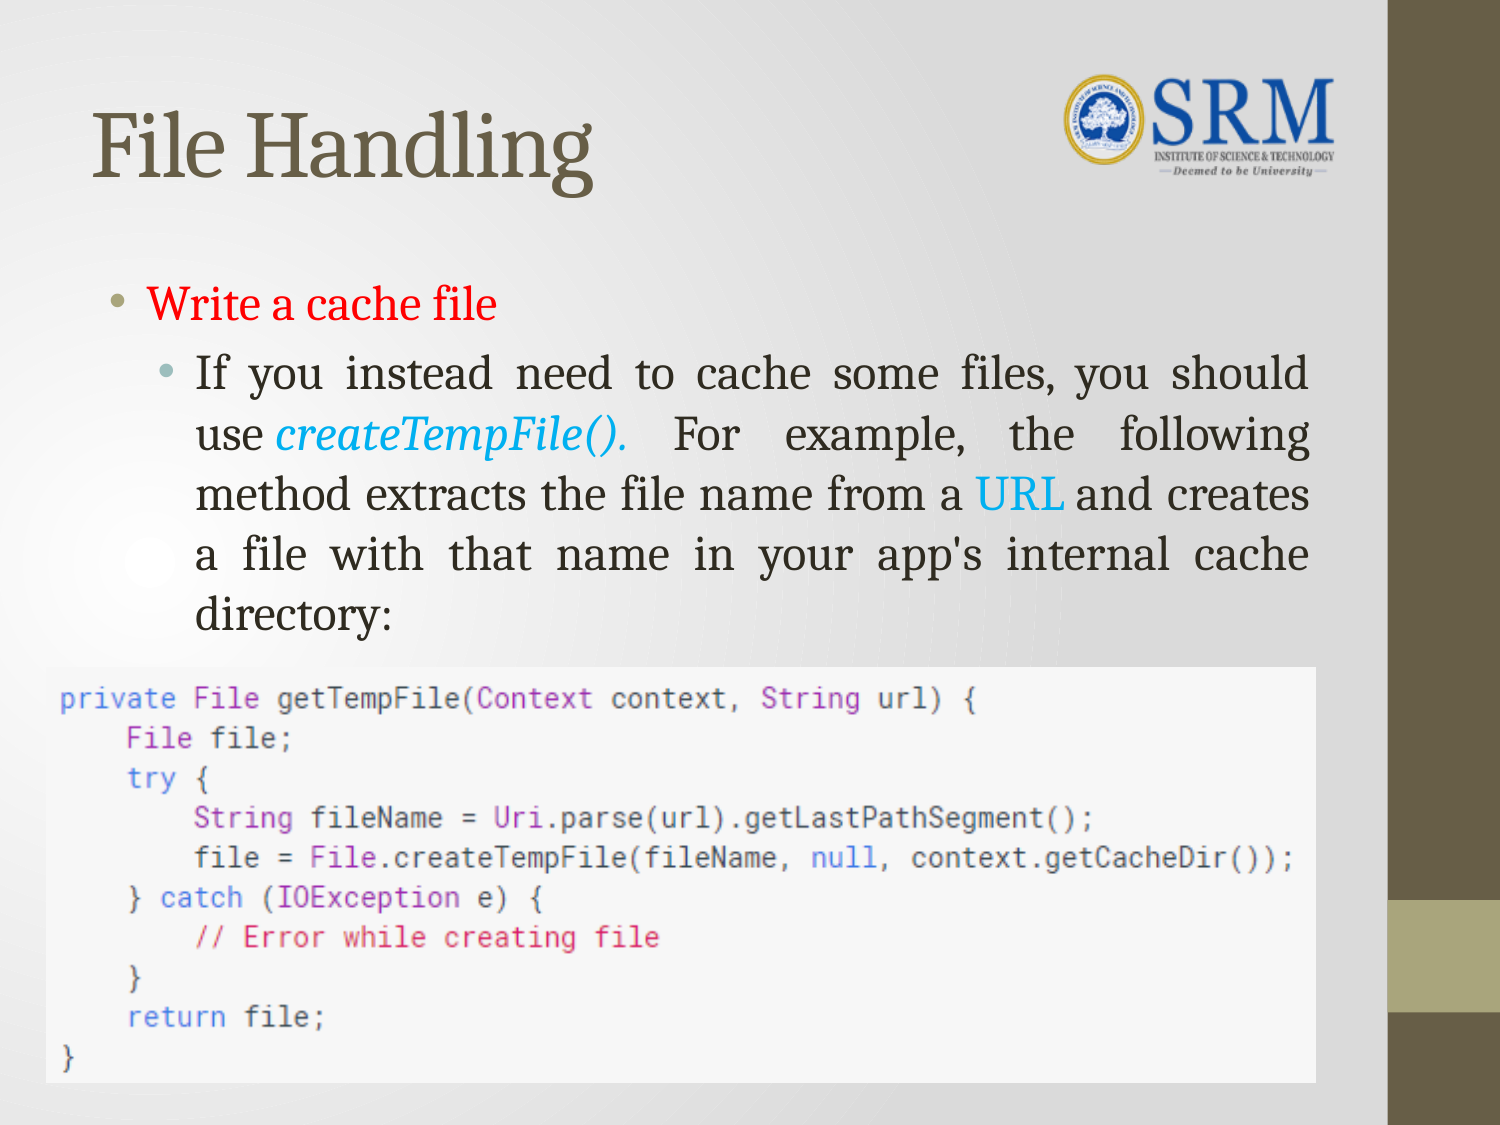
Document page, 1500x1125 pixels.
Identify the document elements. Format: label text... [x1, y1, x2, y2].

list Write a cache file If you instead need to cache some files, you should use createTempFile(). For example, the following method extracts the file name from a URL and creates a file with that name in your app's internal cache directory: [75, 262, 1325, 664]
picture [1062, 37, 1338, 213]
picture [46, 667, 1316, 1084]
title File Handling [75, 45, 1050, 233]
